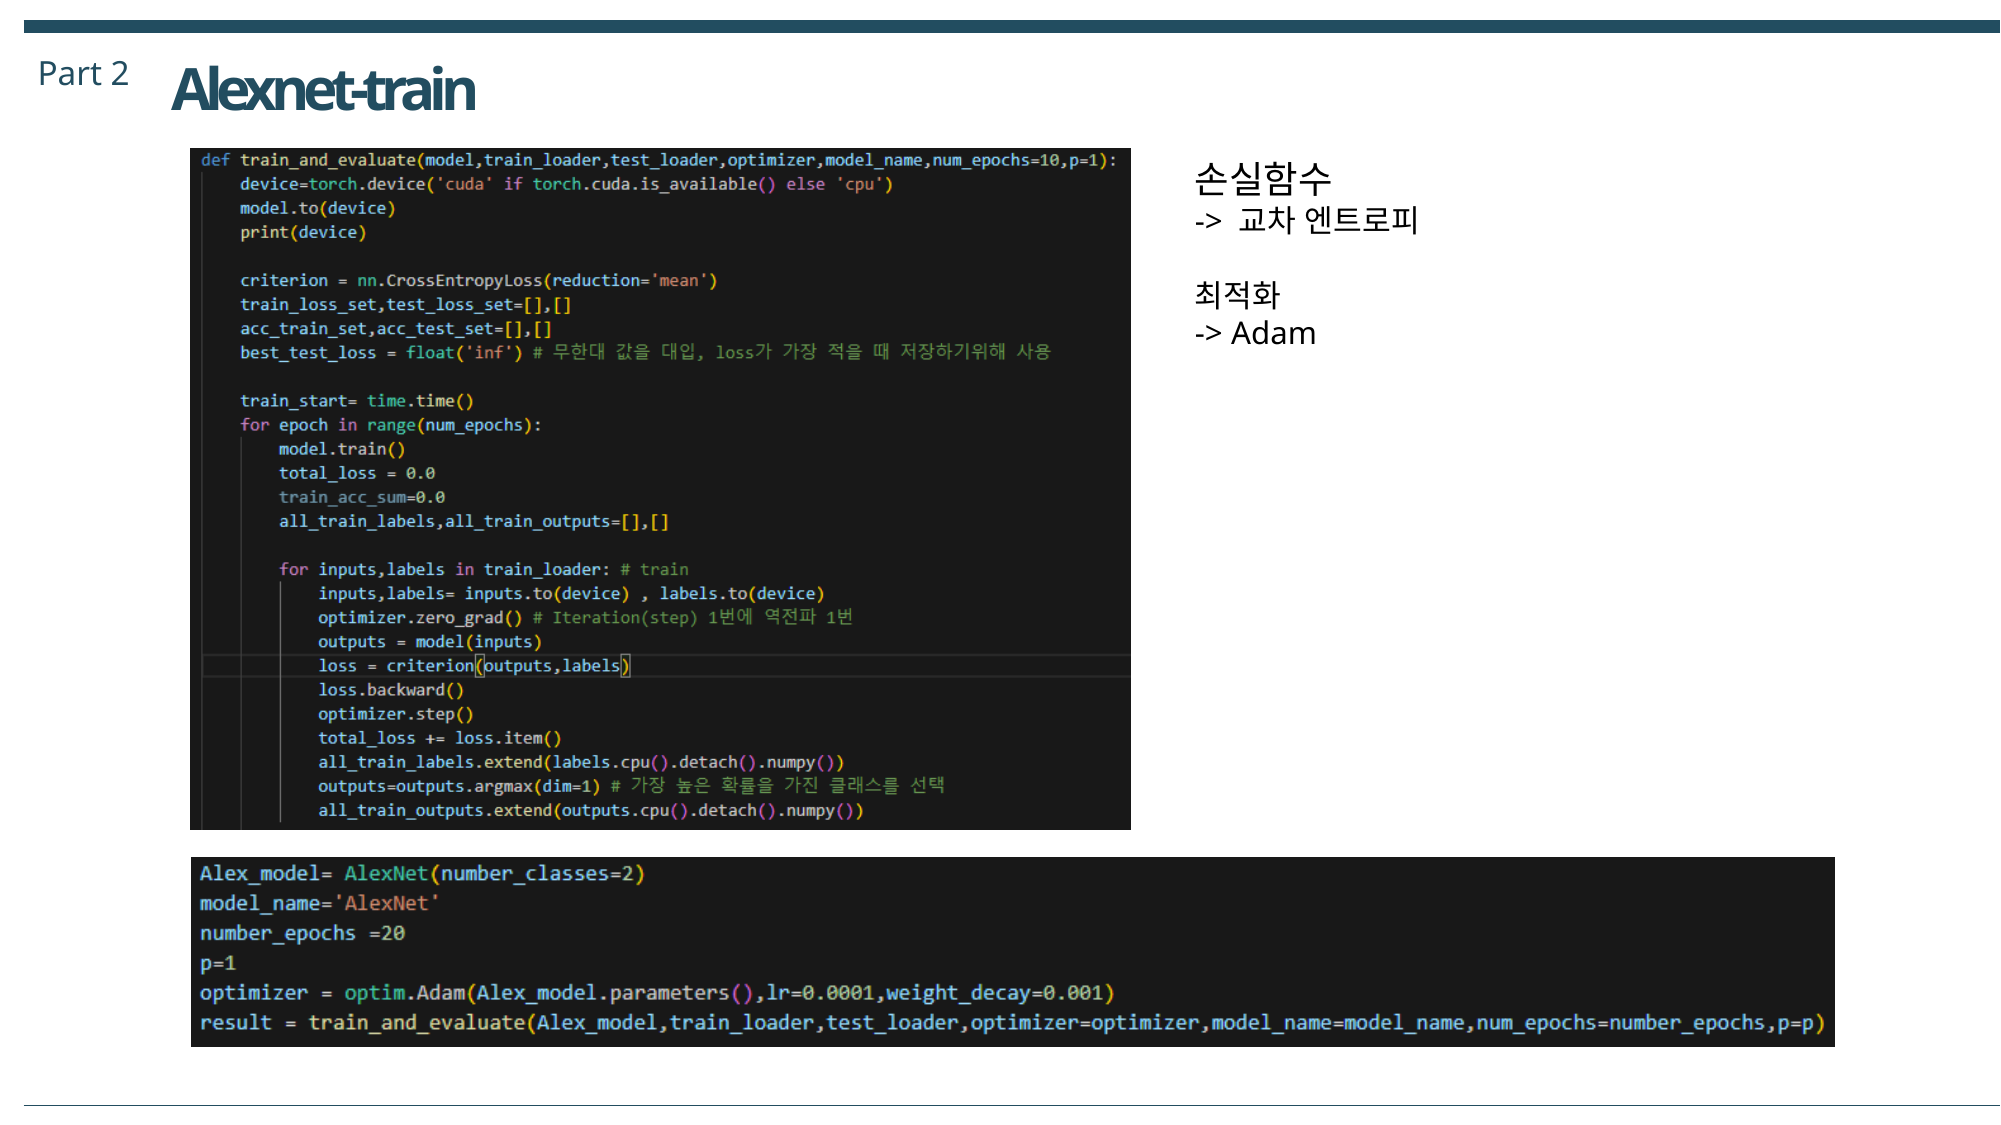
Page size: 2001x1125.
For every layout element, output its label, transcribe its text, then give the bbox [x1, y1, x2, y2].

text_box Alexnet-train [156, 44, 495, 130]
text_box Part 2 [22, 44, 145, 100]
picture [191, 857, 1835, 1047]
picture [190, 148, 1131, 830]
text_box 손실함수 -> 교차 엔트로피 최적화 -> Adam [1180, 148, 1905, 359]
